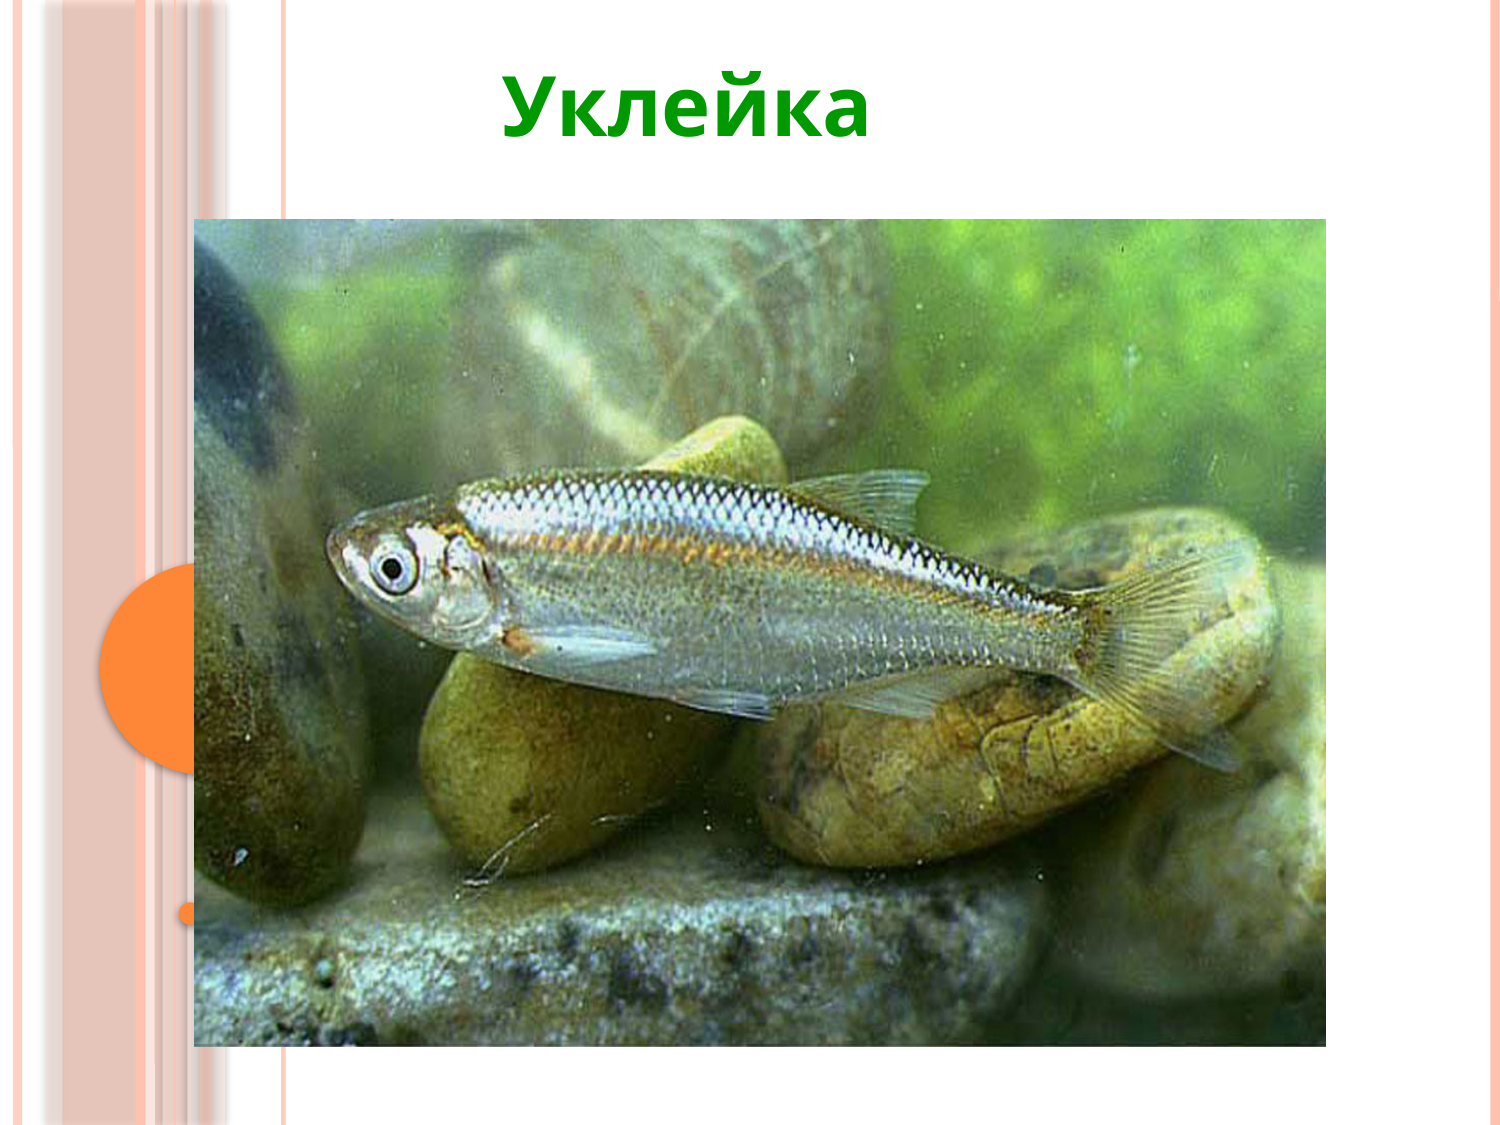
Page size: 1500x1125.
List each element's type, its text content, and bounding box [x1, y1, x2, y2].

title Уклейка [75, 45, 1300, 161]
picture [194, 219, 1326, 1048]
